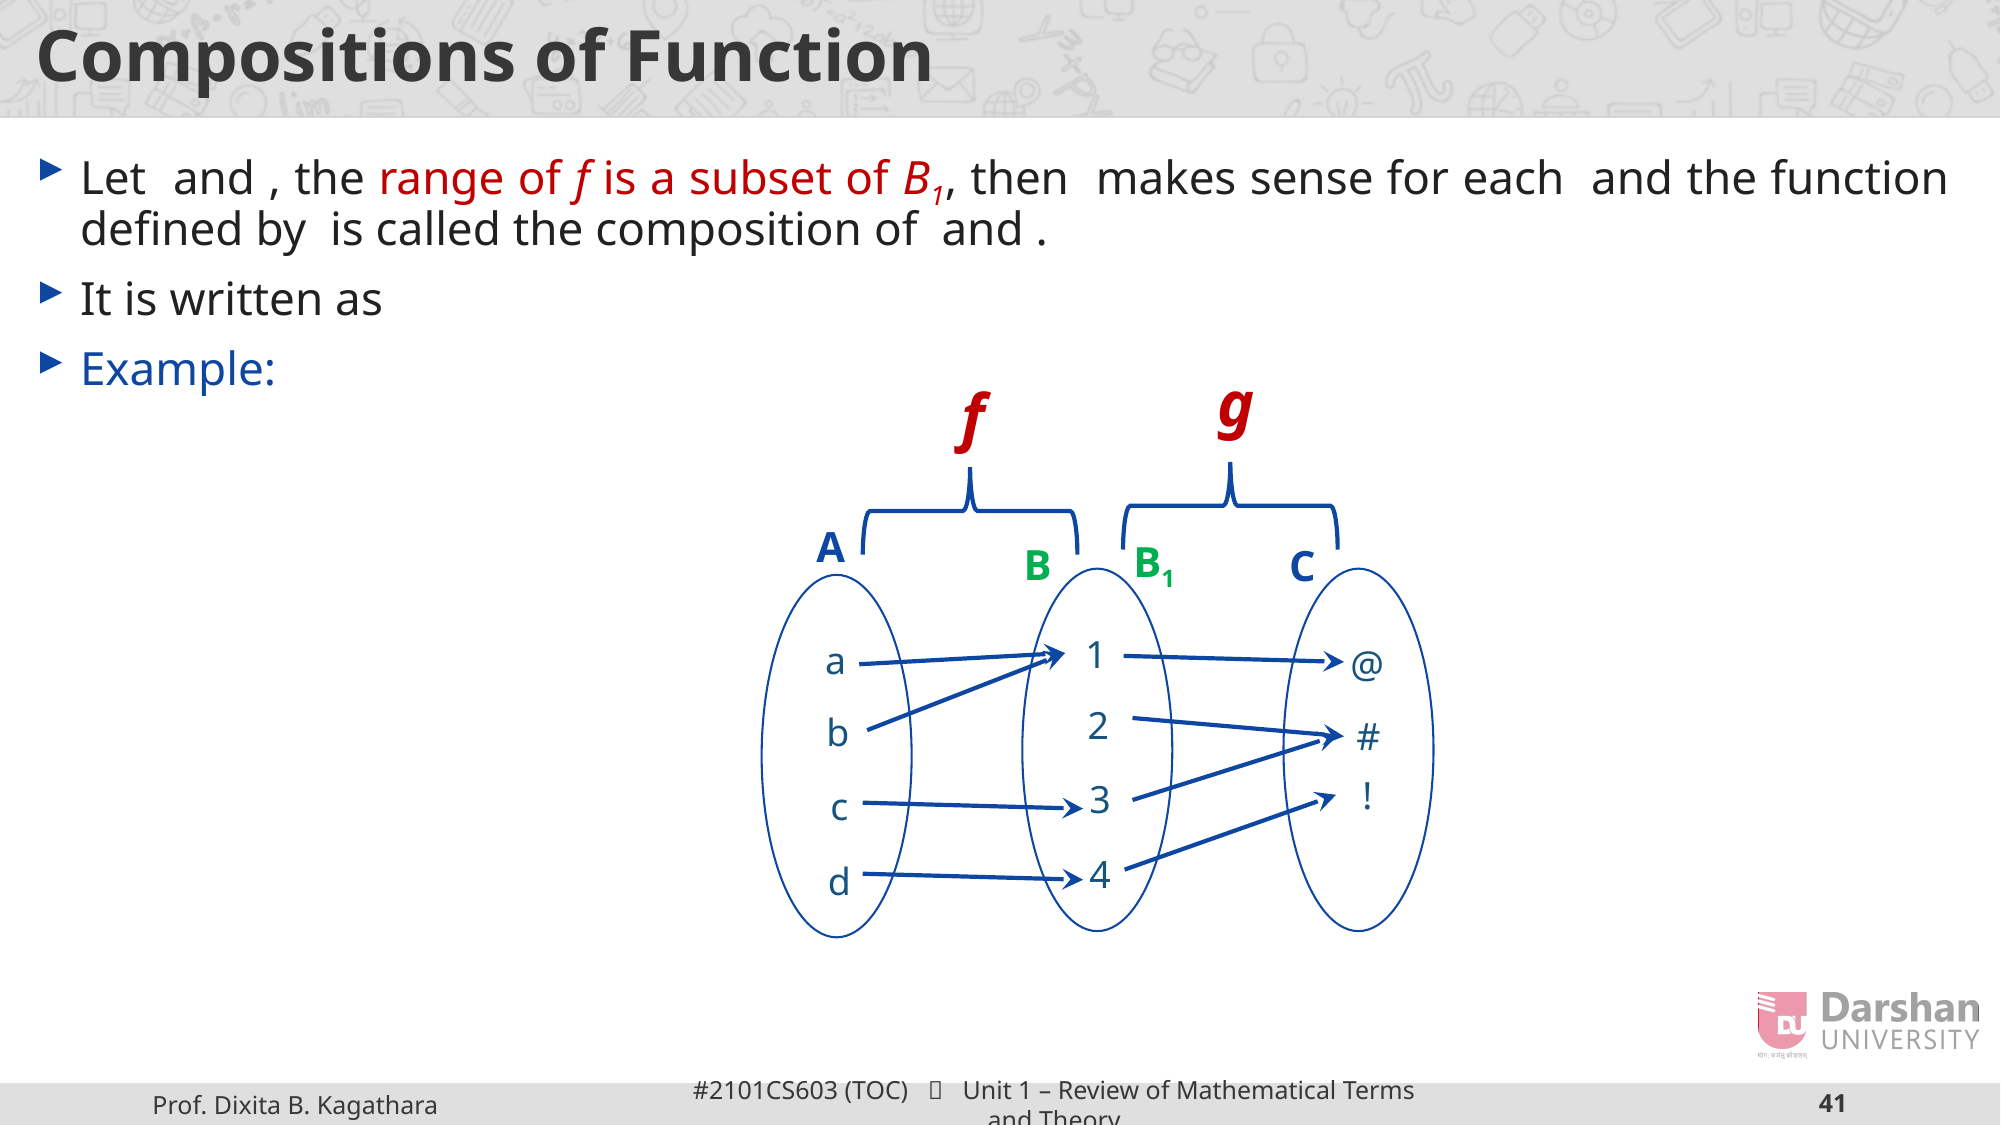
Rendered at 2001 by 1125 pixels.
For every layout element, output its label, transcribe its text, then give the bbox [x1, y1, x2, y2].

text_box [1124, 794, 1337, 870]
text_box [1123, 461, 1339, 550]
text_box a [803, 627, 868, 692]
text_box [862, 802, 1084, 809]
text_box [862, 467, 1078, 555]
text_box A [799, 513, 863, 578]
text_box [867, 653, 1065, 731]
text_box 25 [1758, 992, 1979, 1059]
text_box g [1202, 364, 1266, 440]
text_box f [941, 382, 1005, 447]
text_box [1044, 870, 1155, 933]
text_box [1033, 567, 1163, 654]
text_box [1025, 809, 1124, 873]
text_box 2 [1066, 693, 1131, 757]
text_box d [807, 848, 872, 912]
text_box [859, 653, 867, 665]
text_box [760, 578, 913, 939]
text_box @ [1335, 632, 1400, 696]
text_box # [1337, 705, 1399, 762]
text_box b [806, 699, 870, 763]
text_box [1132, 735, 1339, 800]
text_box c [807, 773, 872, 837]
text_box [1123, 655, 1344, 662]
title Compositions of Function [0, 0, 2000, 117]
text_box 4 [1068, 842, 1132, 906]
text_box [862, 873, 1084, 880]
text_box 1 [1064, 621, 1128, 685]
text_box 3 [1068, 767, 1132, 831]
text_box [1021, 662, 1173, 802]
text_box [1132, 717, 1344, 737]
text_box B [1005, 555, 1070, 596]
text_box C [1270, 550, 1335, 597]
text_box B1 [1103, 532, 1206, 596]
text_box ! [1337, 762, 1400, 827]
text_box [1283, 567, 1435, 933]
